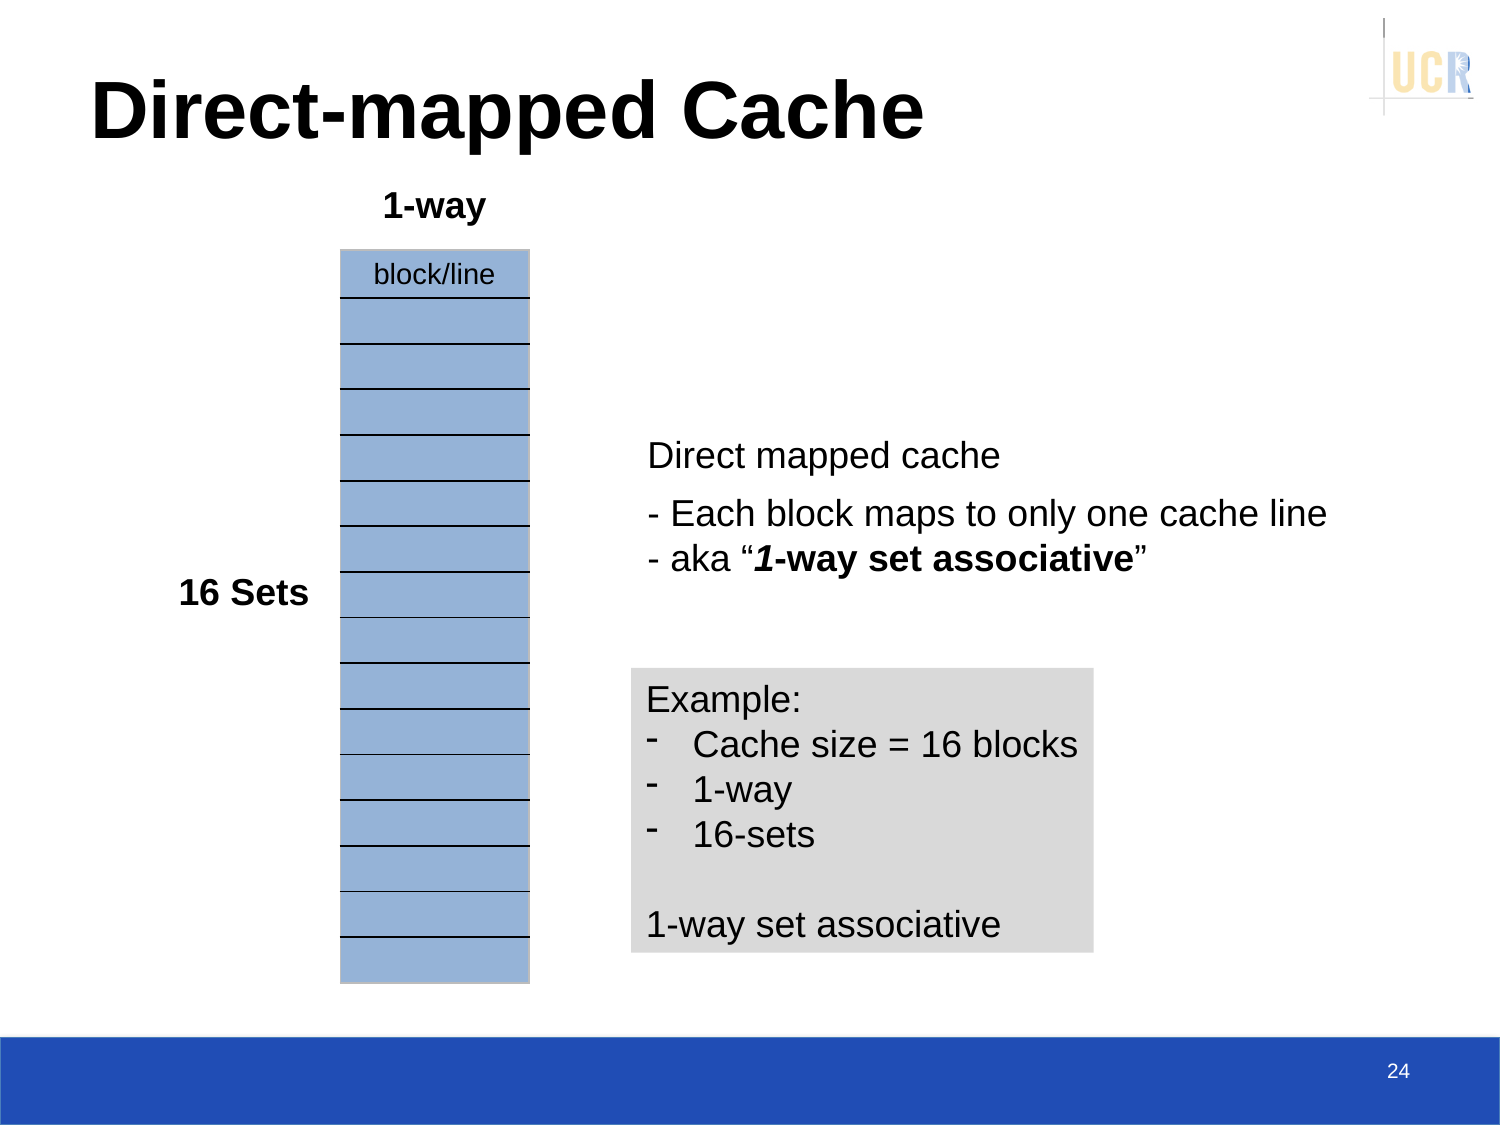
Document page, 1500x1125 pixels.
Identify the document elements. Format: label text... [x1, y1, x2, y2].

table_cell [341, 299, 528, 343]
table_cell [341, 390, 528, 434]
table_cell [341, 801, 528, 845]
text_box Direct mapped cache - Each block maps to only one cache line - aka “1-way set associative” [632, 423, 1343, 632]
table_cell [341, 847, 528, 891]
table_cell [341, 345, 528, 388]
text_box 1-way [367, 173, 502, 234]
table_cell [341, 664, 528, 708]
table_cell [341, 892, 528, 936]
table_header block/line [341, 251, 528, 297]
table_cell [341, 436, 528, 480]
text_box Example: Cache size = 16 blocks 1-way 16-sets 1-way set associative [631, 667, 1094, 953]
table_cell [341, 482, 528, 525]
title Direct-mapped Cache [75, 37, 1469, 163]
slide_number 24 [1074, 1050, 1425, 1100]
table_cell [341, 573, 528, 617]
text_box 16 Sets [163, 560, 325, 620]
picture [1361, 0, 1500, 125]
table_cell [341, 938, 528, 982]
table_cell [341, 710, 528, 754]
table_cell [341, 527, 528, 571]
table_cell [341, 618, 528, 662]
table_cell [341, 755, 528, 799]
